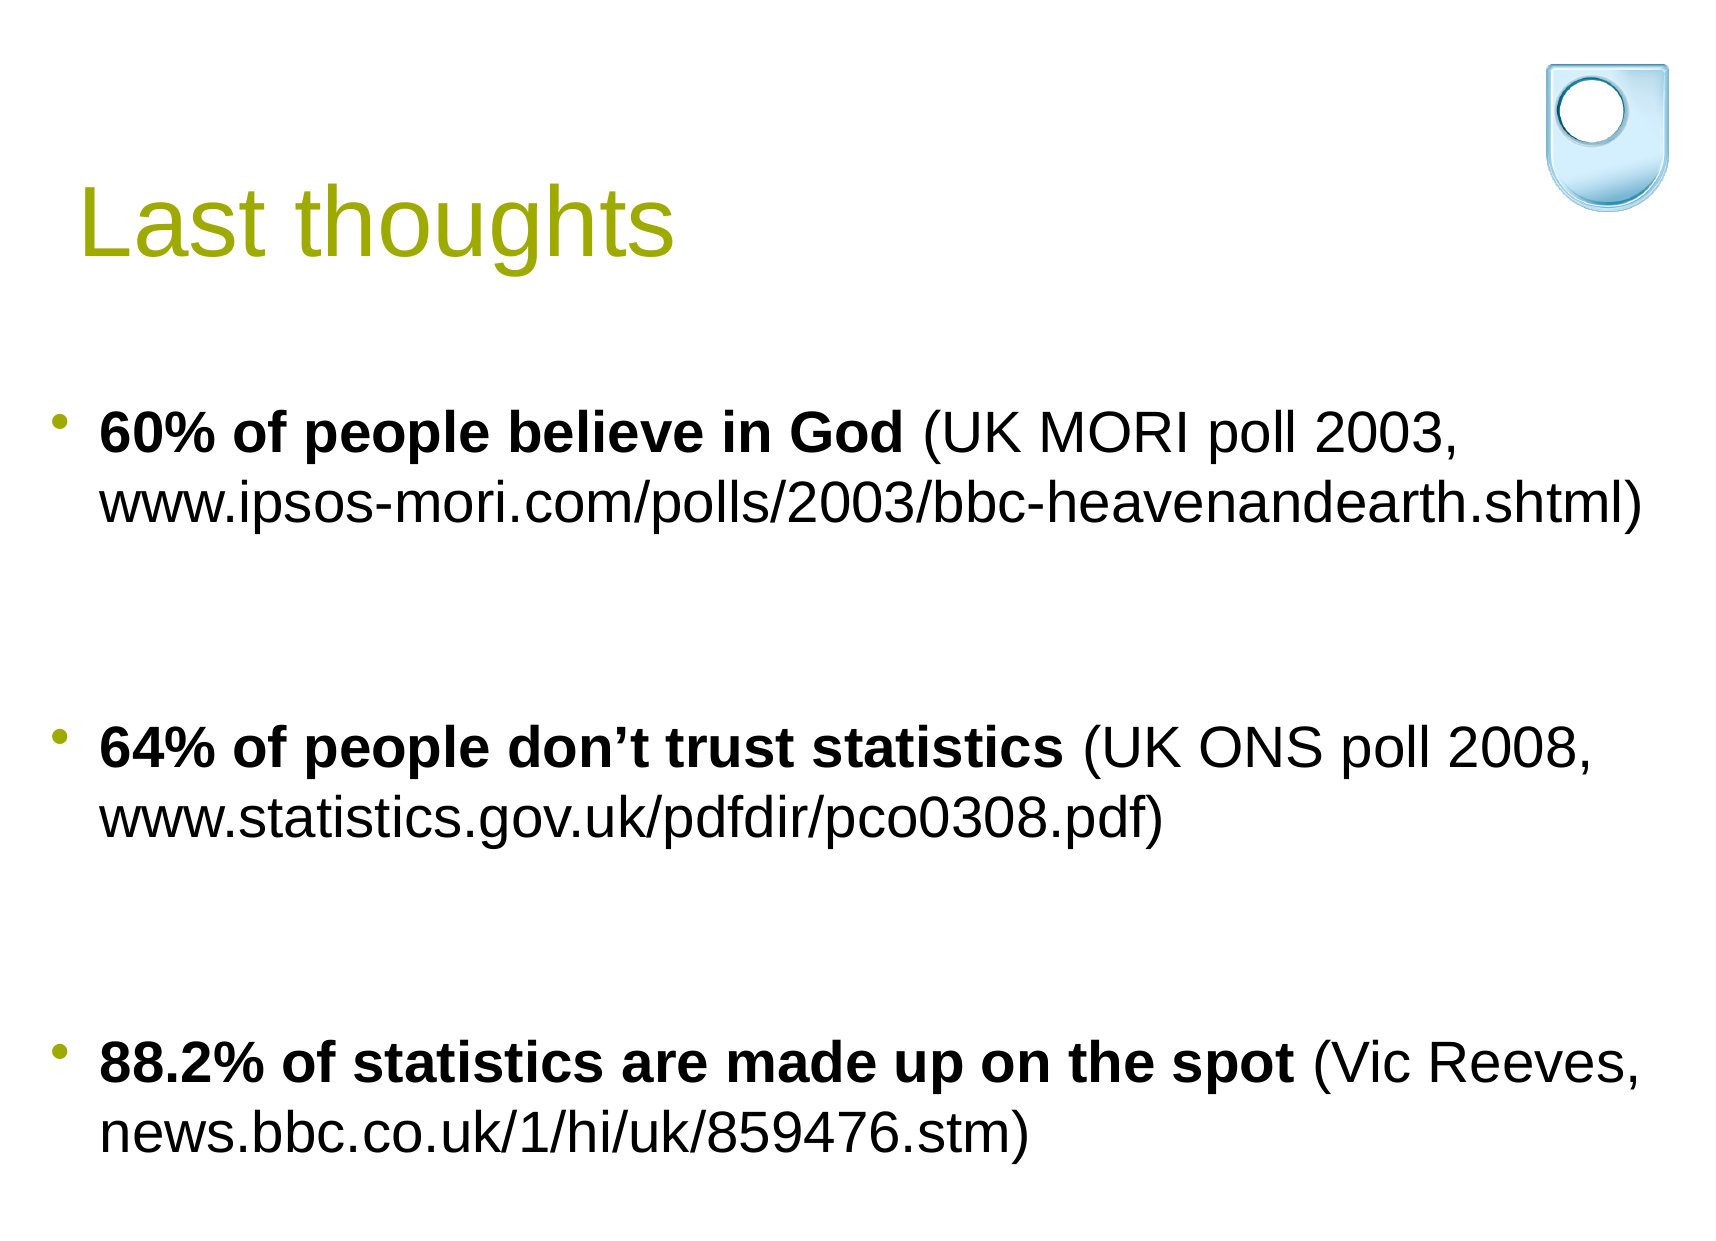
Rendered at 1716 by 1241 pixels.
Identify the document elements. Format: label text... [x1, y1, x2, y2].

list 60% of people believe in God (UK MORI poll 2003, www.ipsos-mori.com/polls/2003/bbc-heavenandearth.shtml) 64% of people don’t trust statistics (UK ONS poll 2008, www.statistics.gov.uk/pdfdir/pco0308.pdf) 88.2% of statistics are made up on the spot (Vic Reeves, news.bbc.co.uk/1/hi/uk/859476.stm) [37, 387, 1686, 1186]
picture [1546, 64, 1669, 212]
title Last thoughts [64, 150, 1609, 283]
